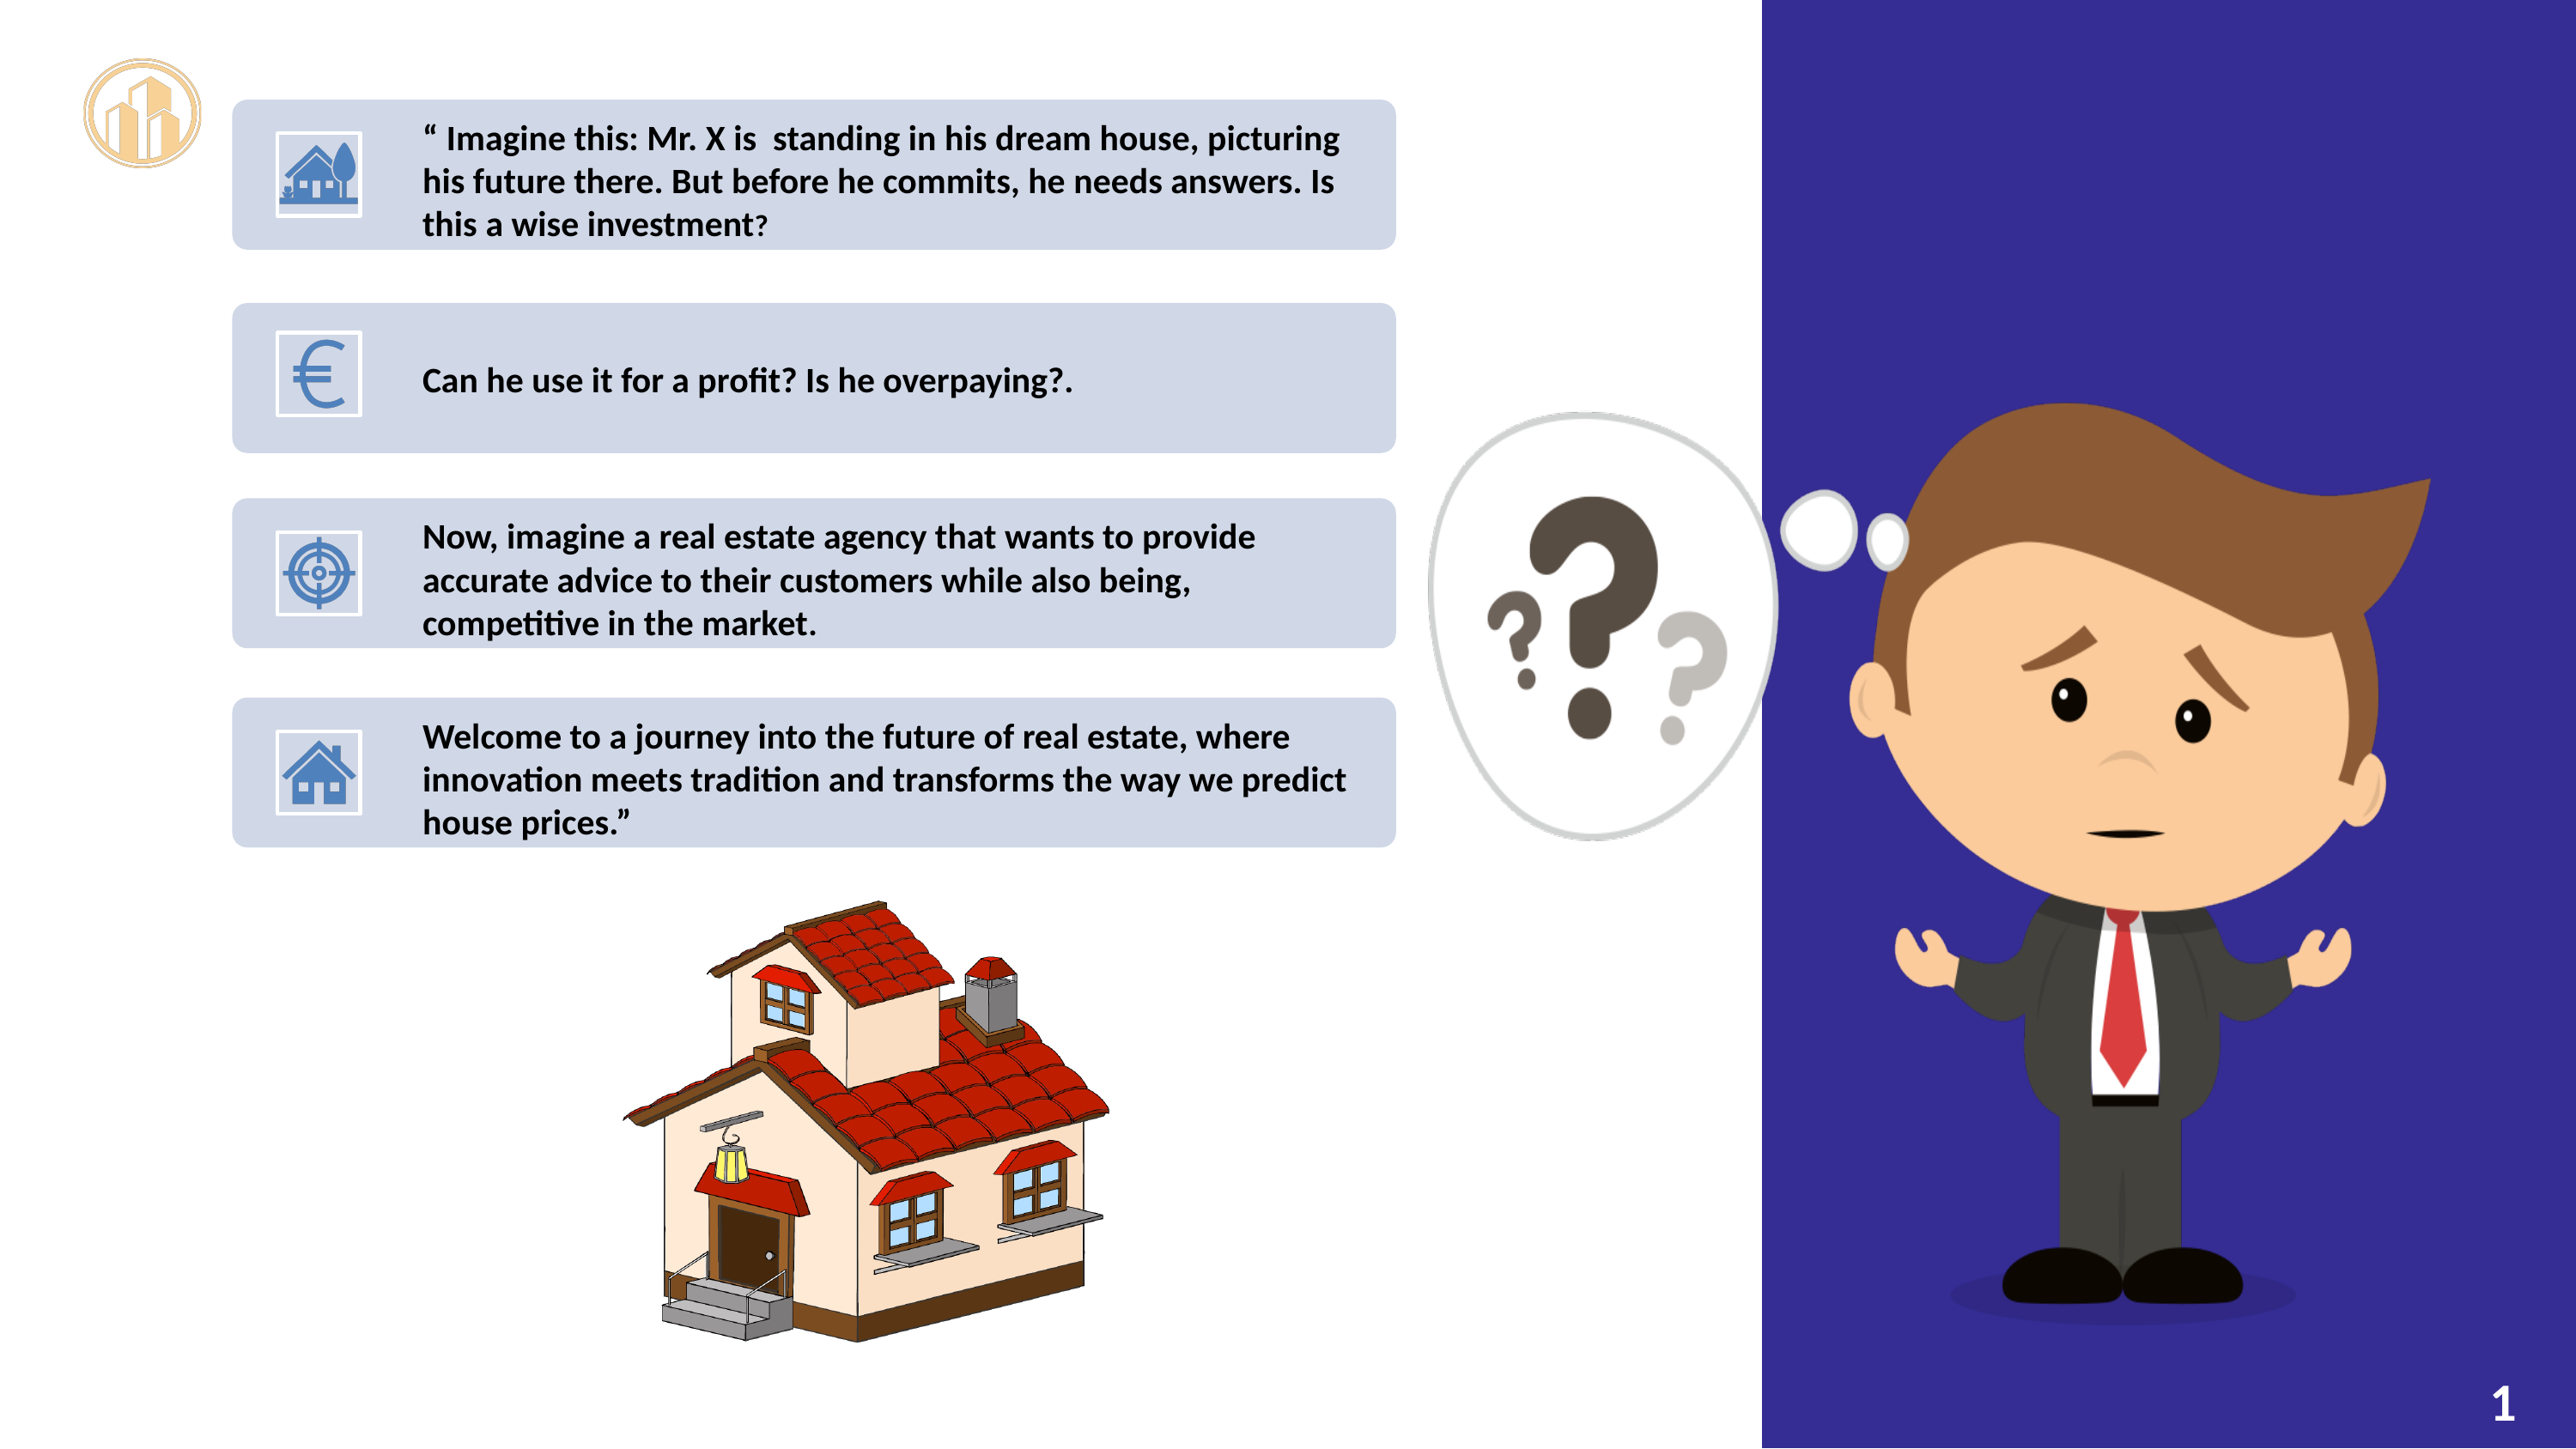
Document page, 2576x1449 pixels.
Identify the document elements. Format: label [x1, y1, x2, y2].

picture [622, 900, 1109, 1343]
text_box [232, 98, 1396, 858]
text_box [1761, 0, 2576, 1449]
text_box [83, 58, 202, 168]
picture [1426, 402, 2431, 1325]
